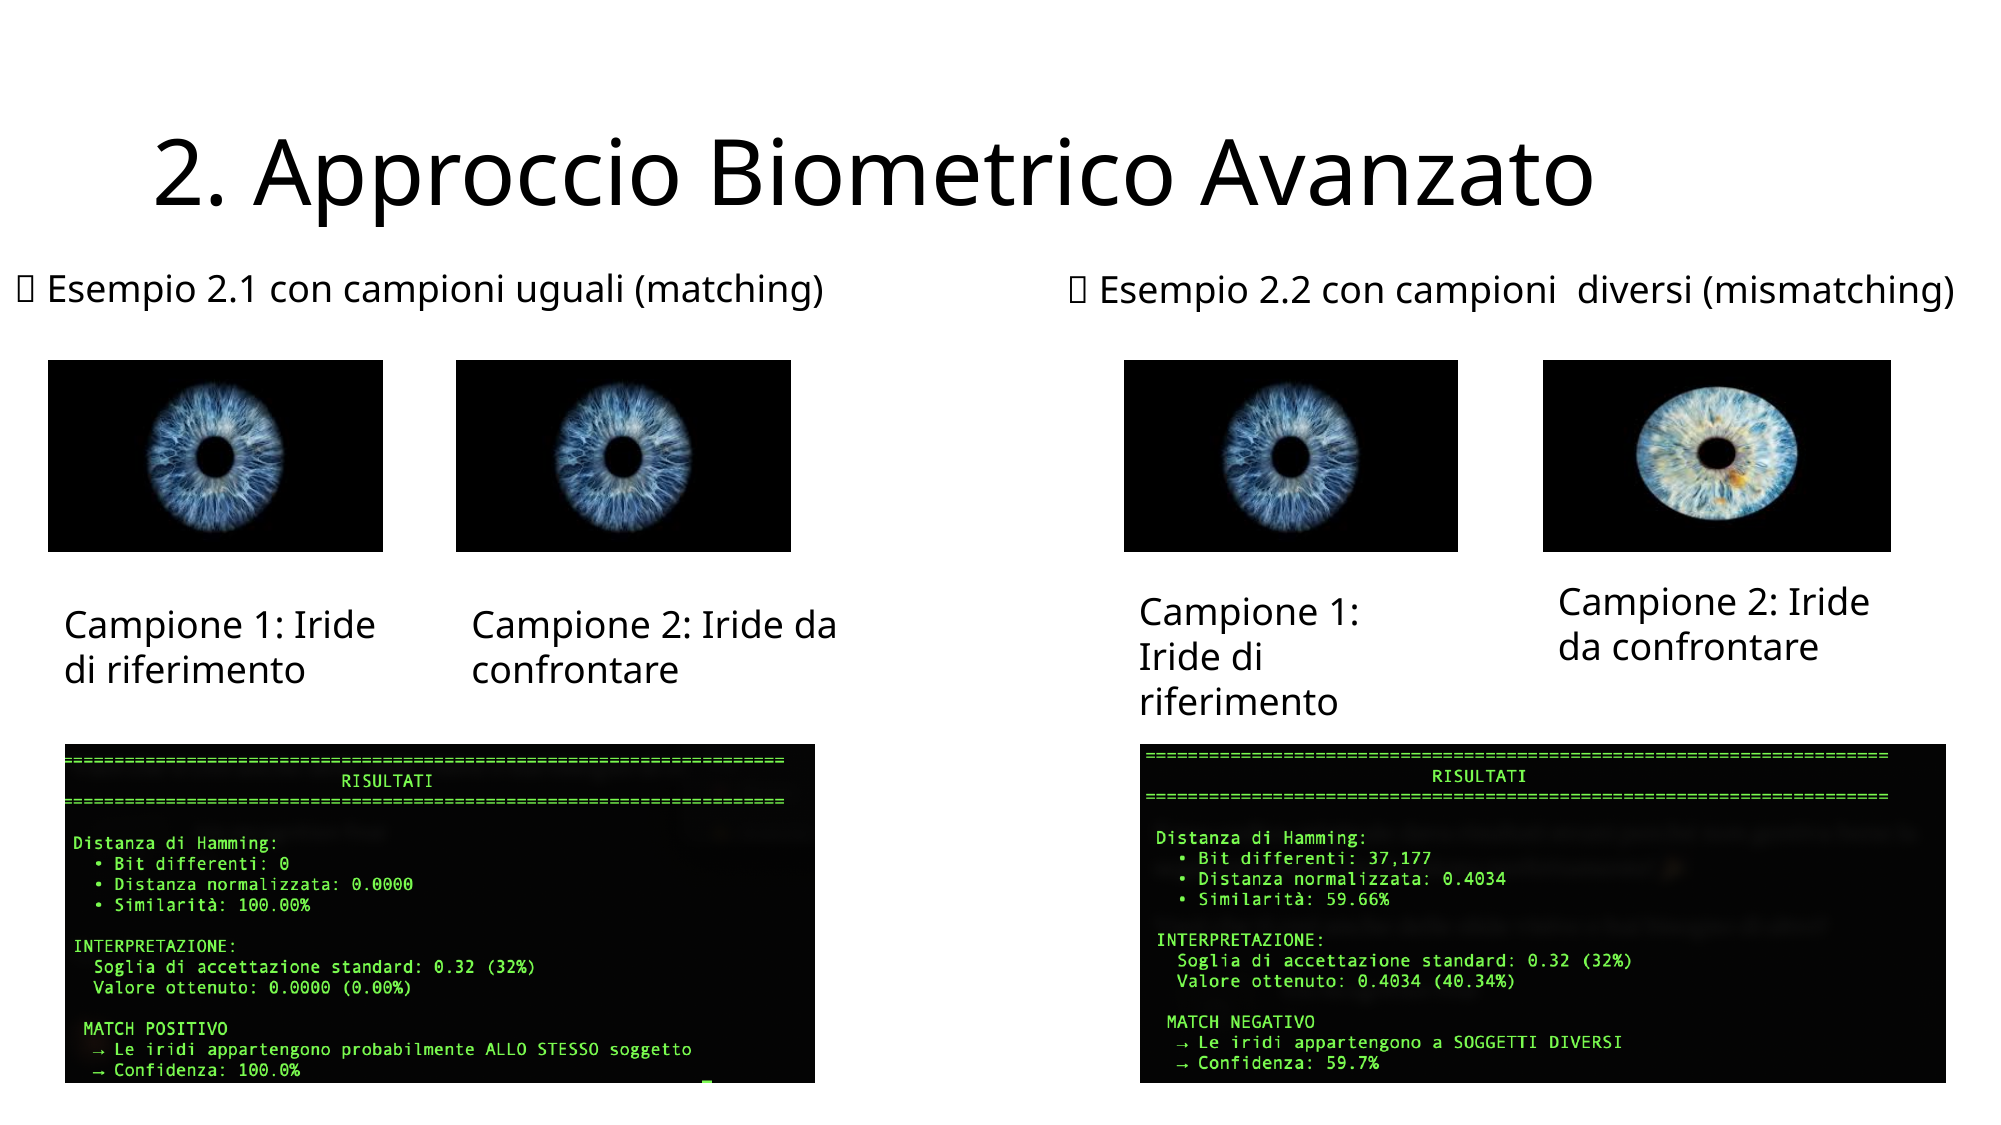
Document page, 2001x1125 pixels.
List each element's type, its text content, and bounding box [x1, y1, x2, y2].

text_box  Esempio 2.2 con campioni diversi (mismatching) [1051, 258, 1971, 319]
picture [456, 359, 791, 552]
picture [48, 359, 383, 552]
title 2. Approccio Biometrico Avanzato [137, 122, 1863, 340]
picture [1123, 359, 1458, 552]
text_box Campione 2: Iride da confrontare [1543, 570, 1895, 675]
text_box Campione 1: Iride di riferimento [48, 593, 408, 743]
text_box  Esempio 2.1 con campioni uguali (matching) [0, 257, 840, 318]
text_box Campione 1: Iride di riferimento [1124, 580, 1458, 731]
text_box Campione 2: Iride da confrontare [456, 593, 873, 743]
picture [1542, 359, 1892, 552]
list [65, 744, 815, 1084]
picture [1139, 744, 1947, 1084]
